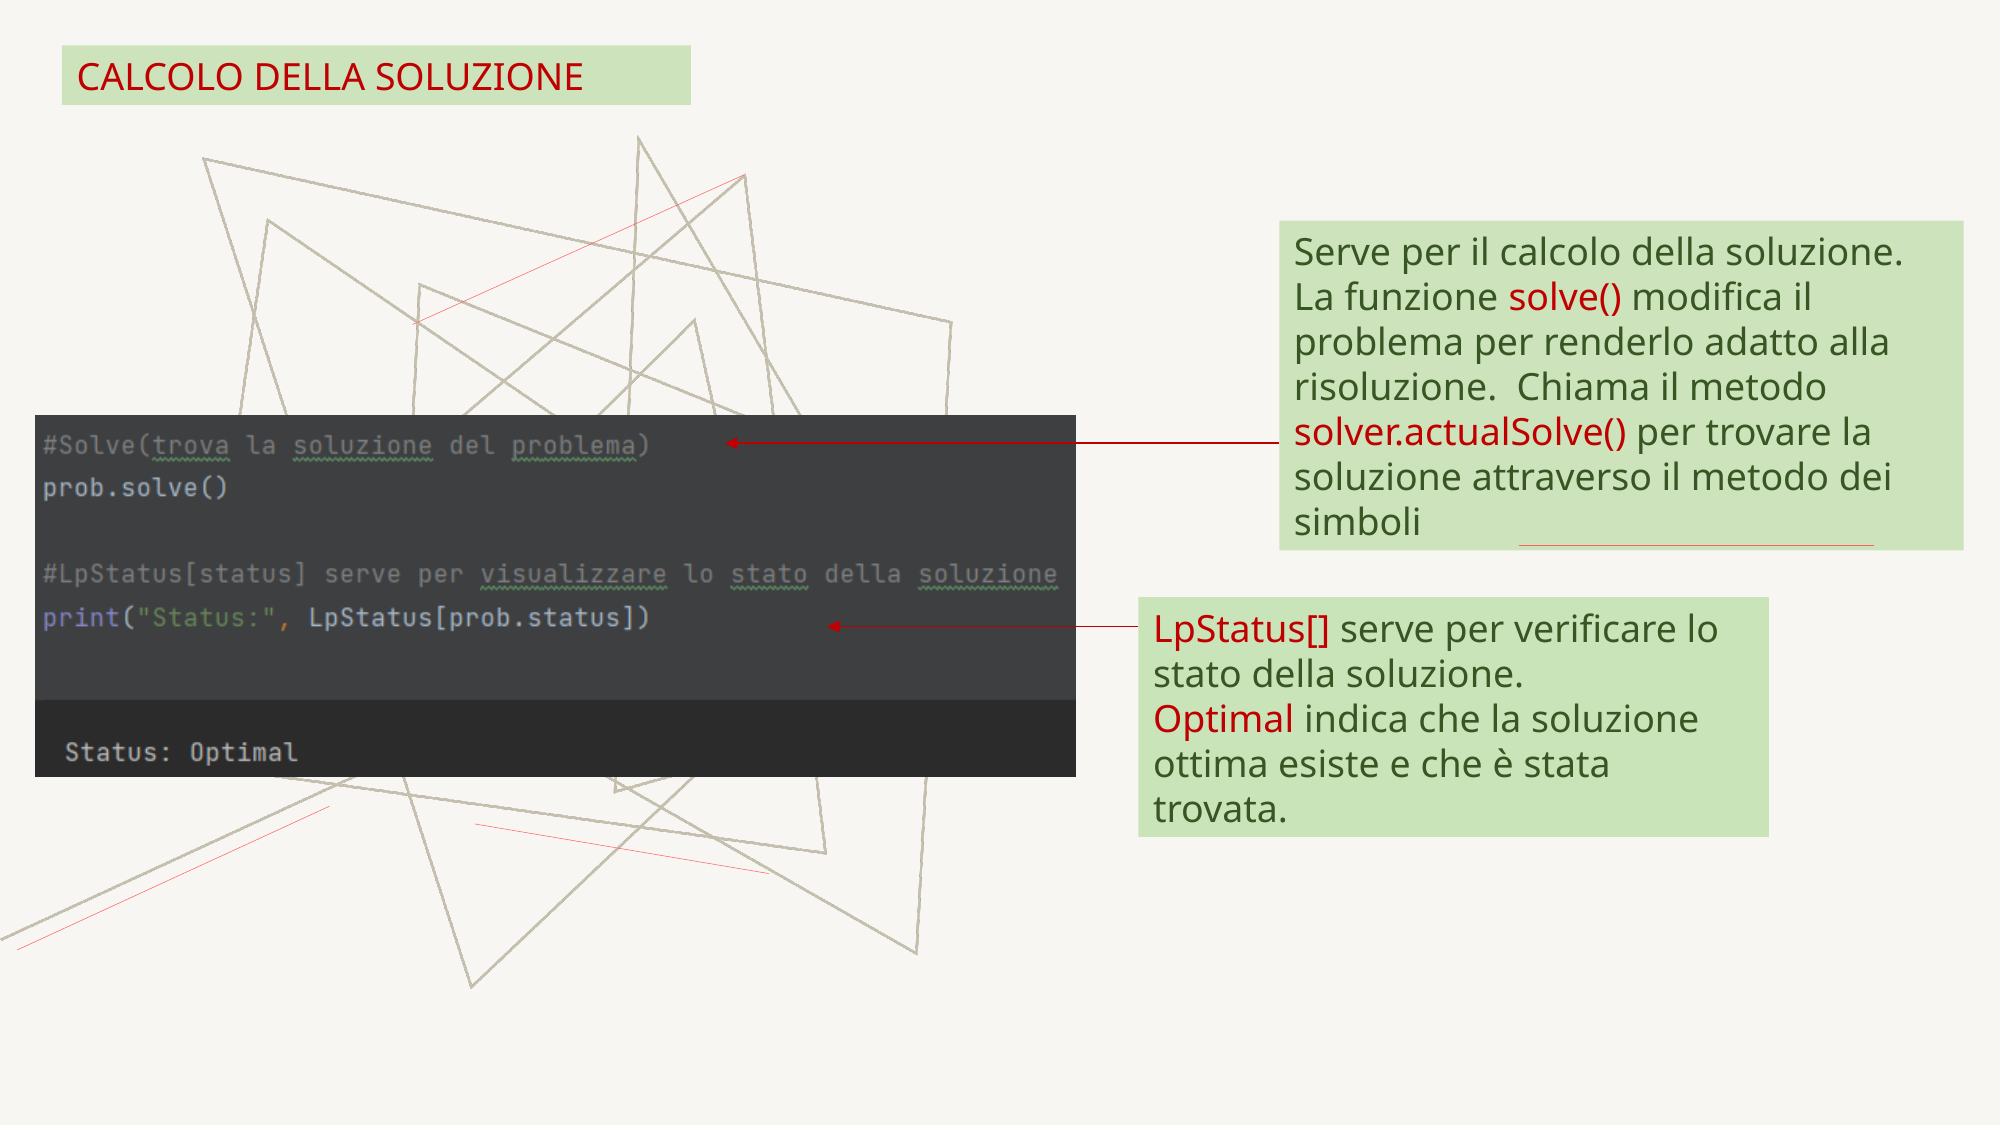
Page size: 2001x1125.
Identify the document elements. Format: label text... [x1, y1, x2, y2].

picture [0, 135, 1076, 989]
text_box Serve per il calcolo della soluzione. La funzione solve() modifica il problema per renderlo adatto alla risoluzione. Chiama il metodo solver.actualSolve() per trovare la soluzione attraverso il metodo dei simboli [1279, 220, 1964, 551]
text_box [17, 806, 330, 950]
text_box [474, 823, 769, 874]
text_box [412, 174, 744, 325]
text_box CALCOLO DELLA SOLUZIONE [61, 45, 691, 105]
text_box LpStatus[] serve per verificare lo stato della soluzione. Optimal indica che la soluzione ottima esiste e che è stata trovata. [1138, 597, 1769, 837]
